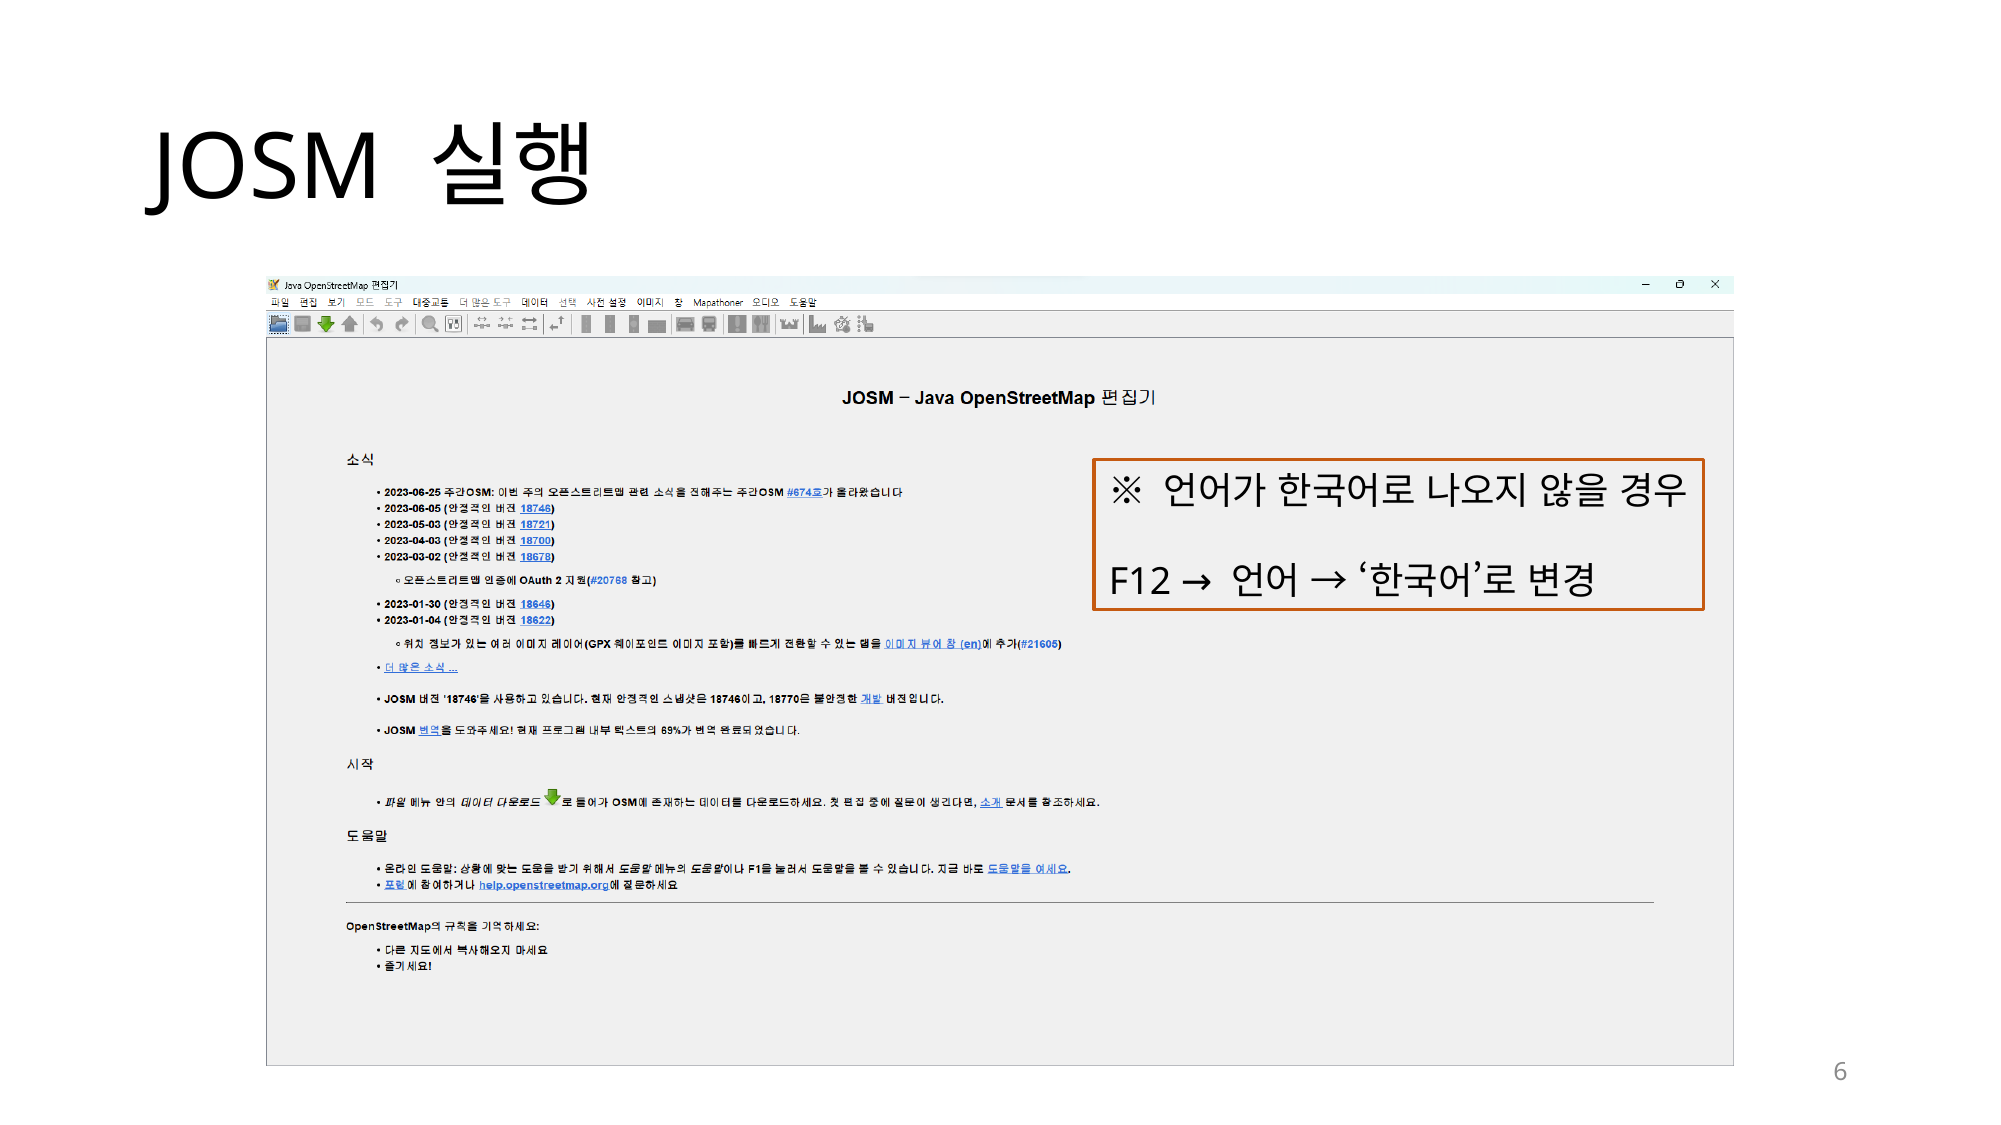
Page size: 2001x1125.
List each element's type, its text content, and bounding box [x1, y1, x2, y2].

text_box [266, 276, 1734, 1066]
title JOSM 실행 [137, 59, 1863, 278]
slide_number 6 [1412, 1042, 1863, 1103]
